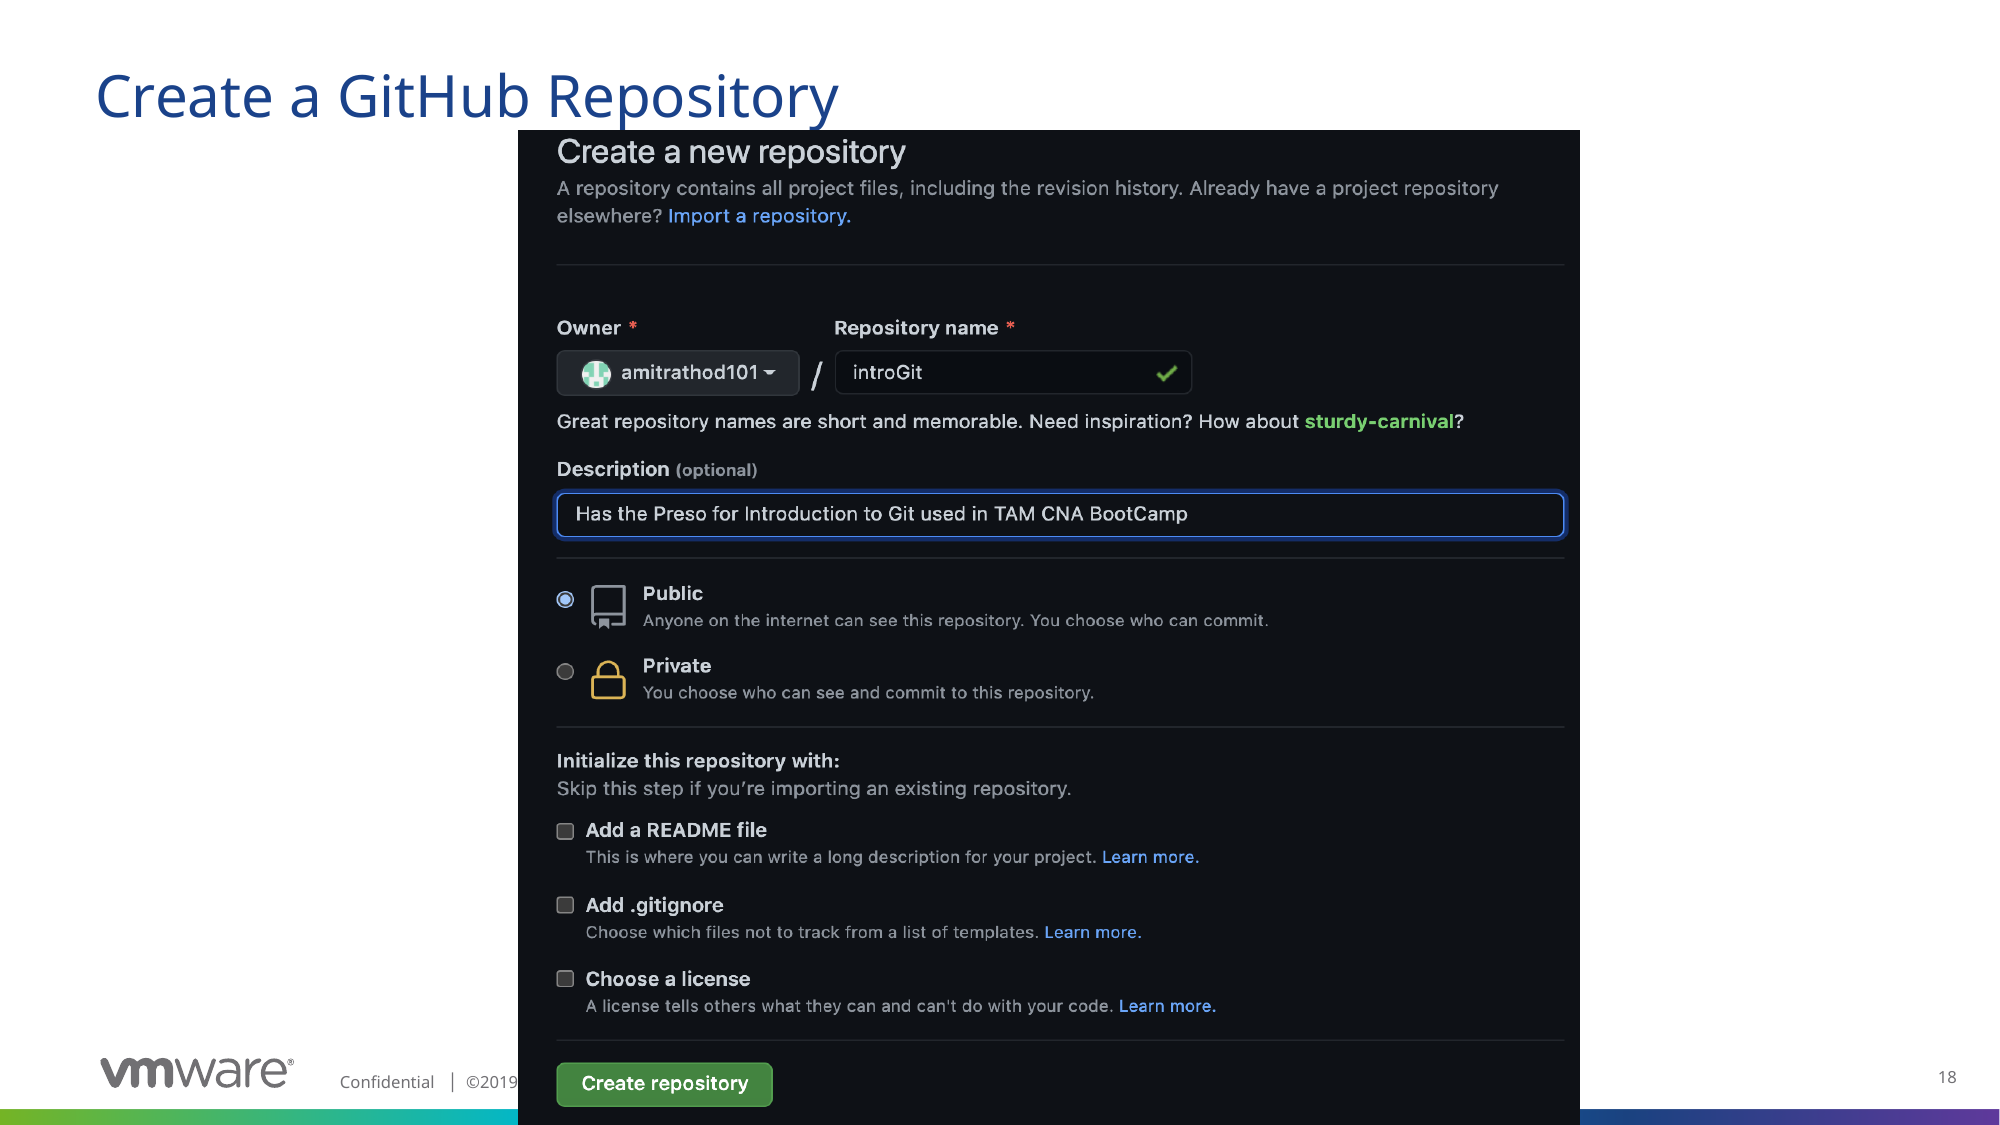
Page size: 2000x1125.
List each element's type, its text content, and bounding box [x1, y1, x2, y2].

title Create a GitHub Repository [95, 67, 1900, 131]
picture [0, 129, 2000, 1125]
